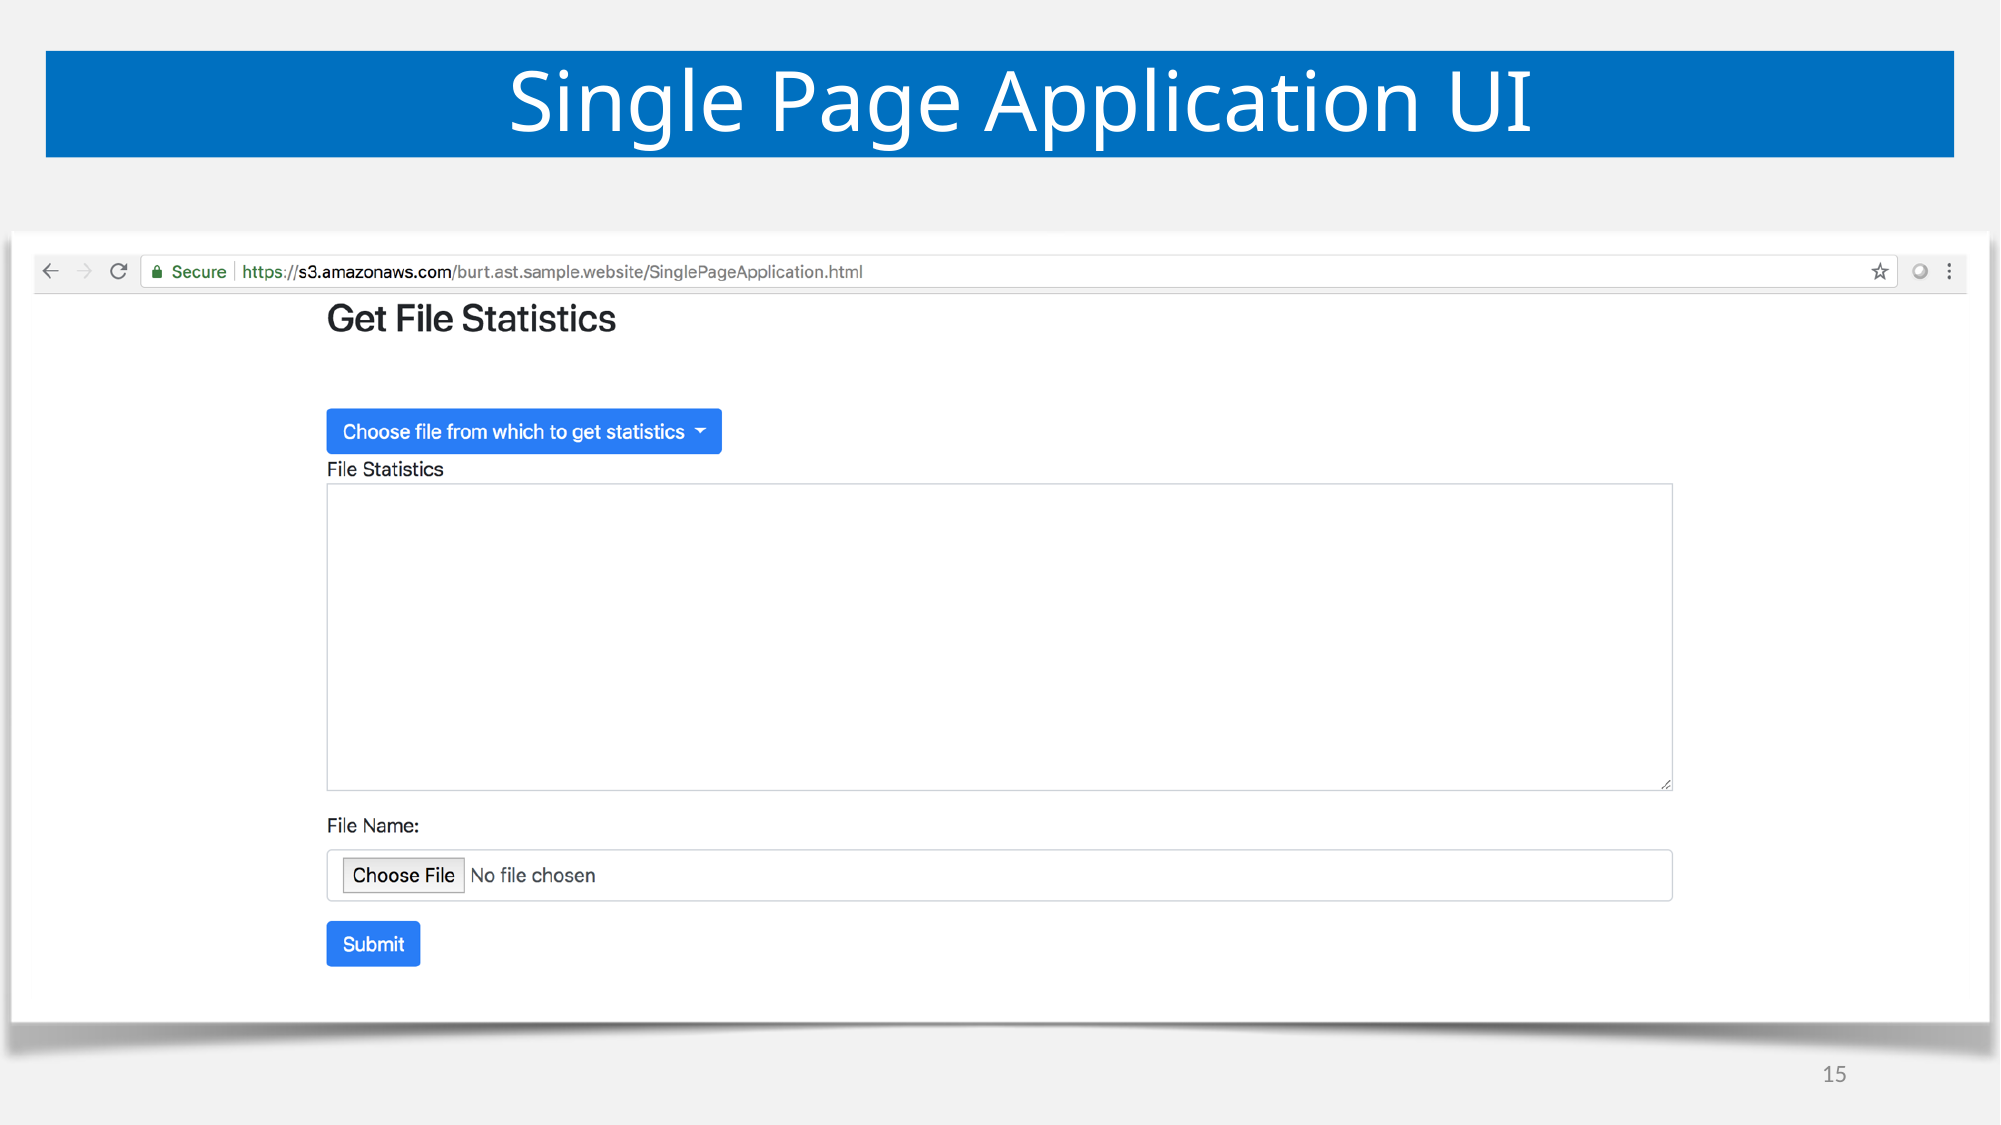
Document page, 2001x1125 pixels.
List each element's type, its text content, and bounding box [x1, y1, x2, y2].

text_box Single Page Application UI [45, 50, 1955, 158]
slide_number 15 [1412, 1065, 1863, 1103]
picture [0, 231, 2000, 1065]
